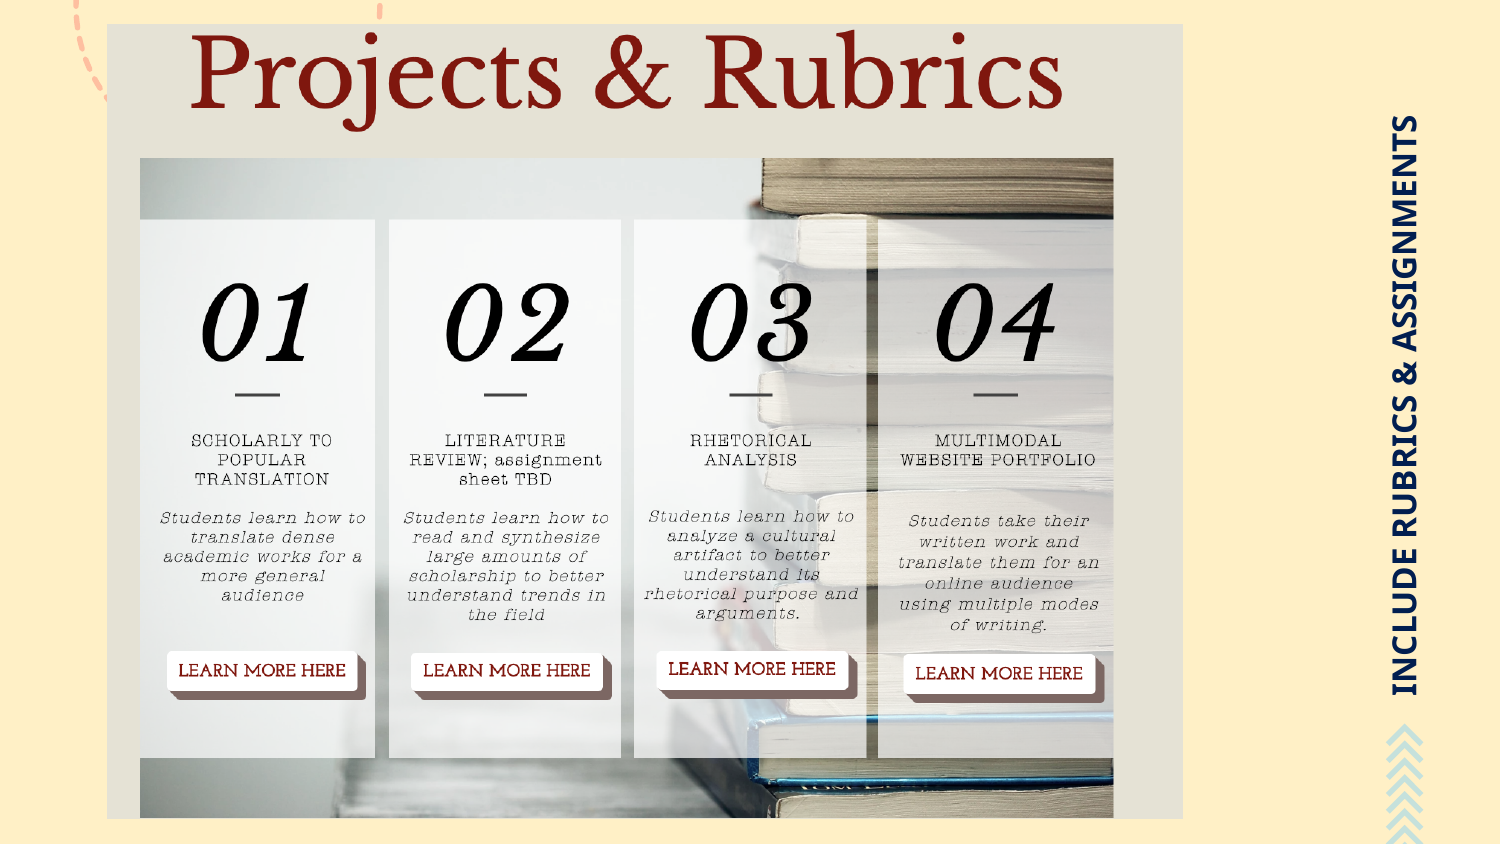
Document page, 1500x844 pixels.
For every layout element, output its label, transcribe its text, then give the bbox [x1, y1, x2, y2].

title INCLUDE RUBRICS & ASSIGNMENTS [1368, 0, 1442, 712]
picture [107, 24, 1183, 819]
